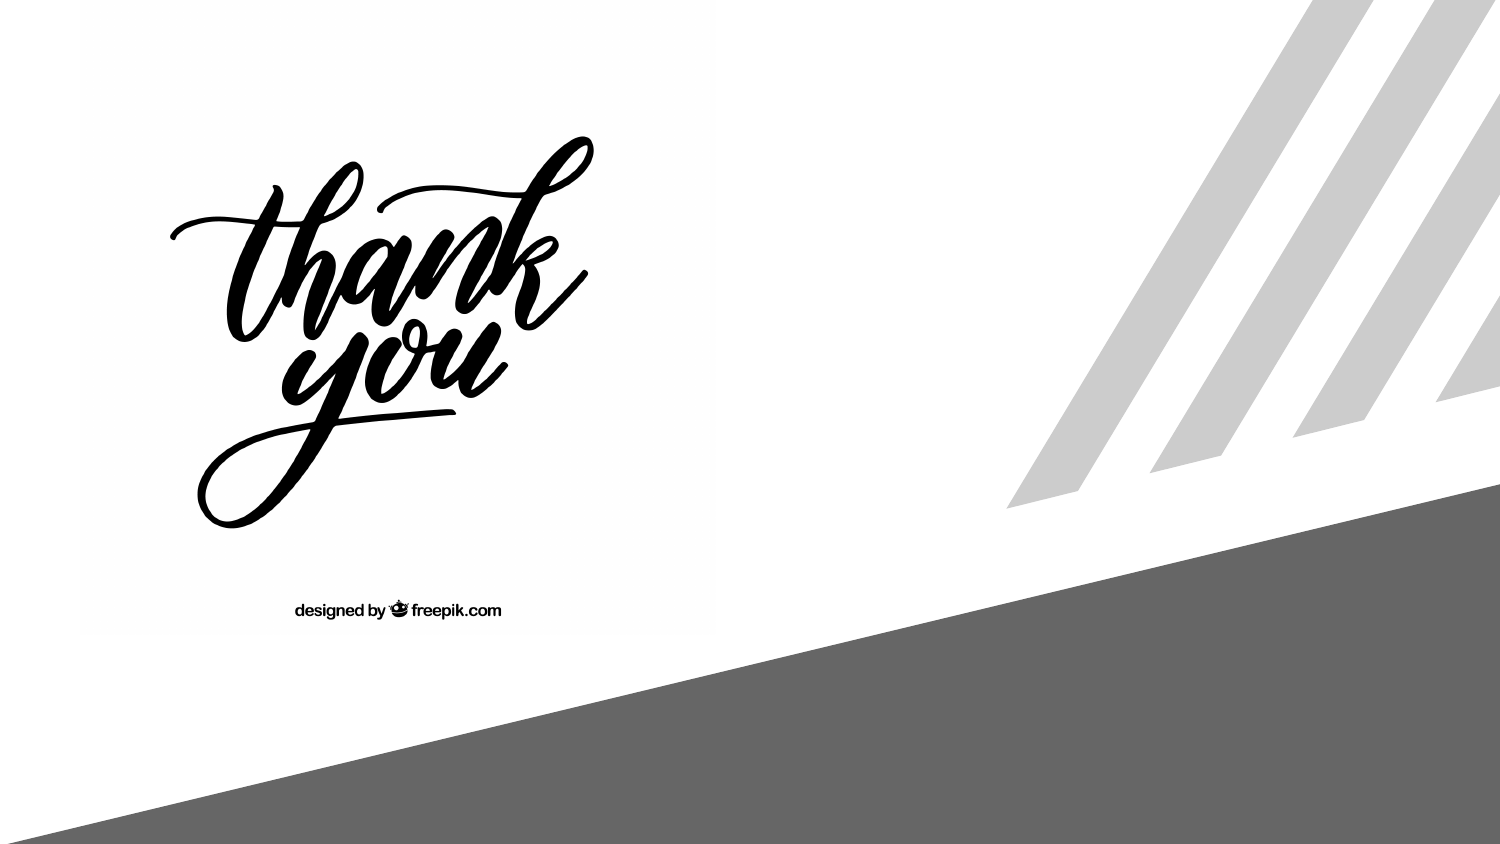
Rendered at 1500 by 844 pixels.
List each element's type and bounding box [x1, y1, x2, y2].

picture [80, 0, 716, 635]
